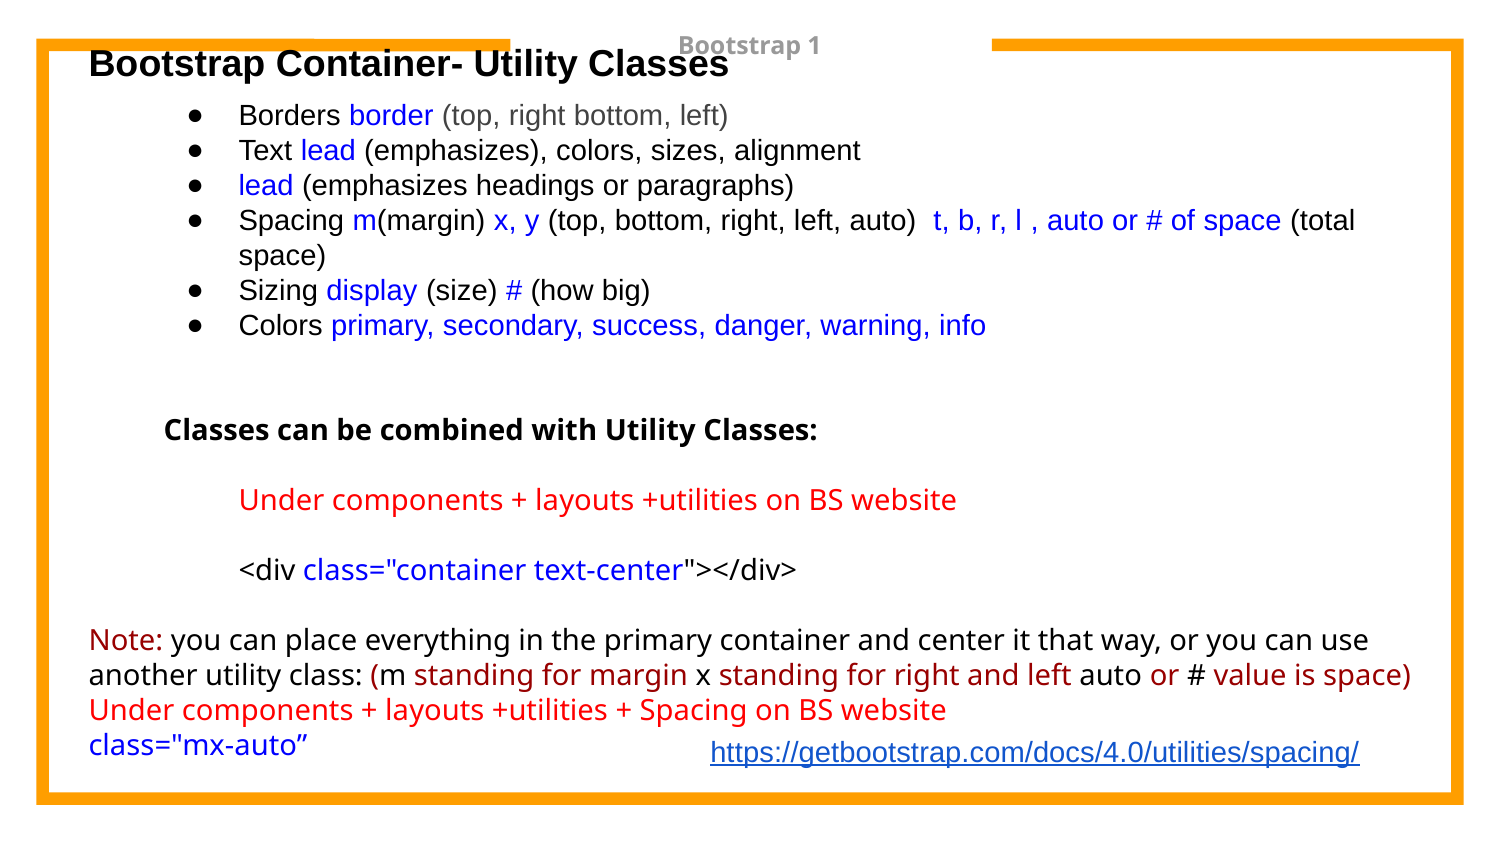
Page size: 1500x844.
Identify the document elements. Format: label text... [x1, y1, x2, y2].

text_box Bootstrap Container- Utility Classes Borders border (top, right bottom, left) Text lead (emphasizes), colors, sizes, alignment lead (emphasizes headings or paragraphs) Spacing m(margin) x, y (top, bottom, right, left, auto) t, b, r, l , auto or # of space (total space) Sizing display (size) # (how big) Colors primary, secondary, success, danger, warning, info Classes can be combined with Utility Classes: Under components + layouts +utilities on BS website <div class="container text-center"></div> Note: you can place everything in the primary container and center it that way, or you can use another utility class: (m standing for margin x standing for right and left auto or # value is space) Under components + layouts +utilities + Spacing on BS website class="mx-auto” [73, 376, 1465, 557]
title Bootstrap 1 [531, 15, 969, 136]
text_box https://getbootstrap.com/docs/4.0/utilities/spacing/ [695, 704, 1434, 798]
